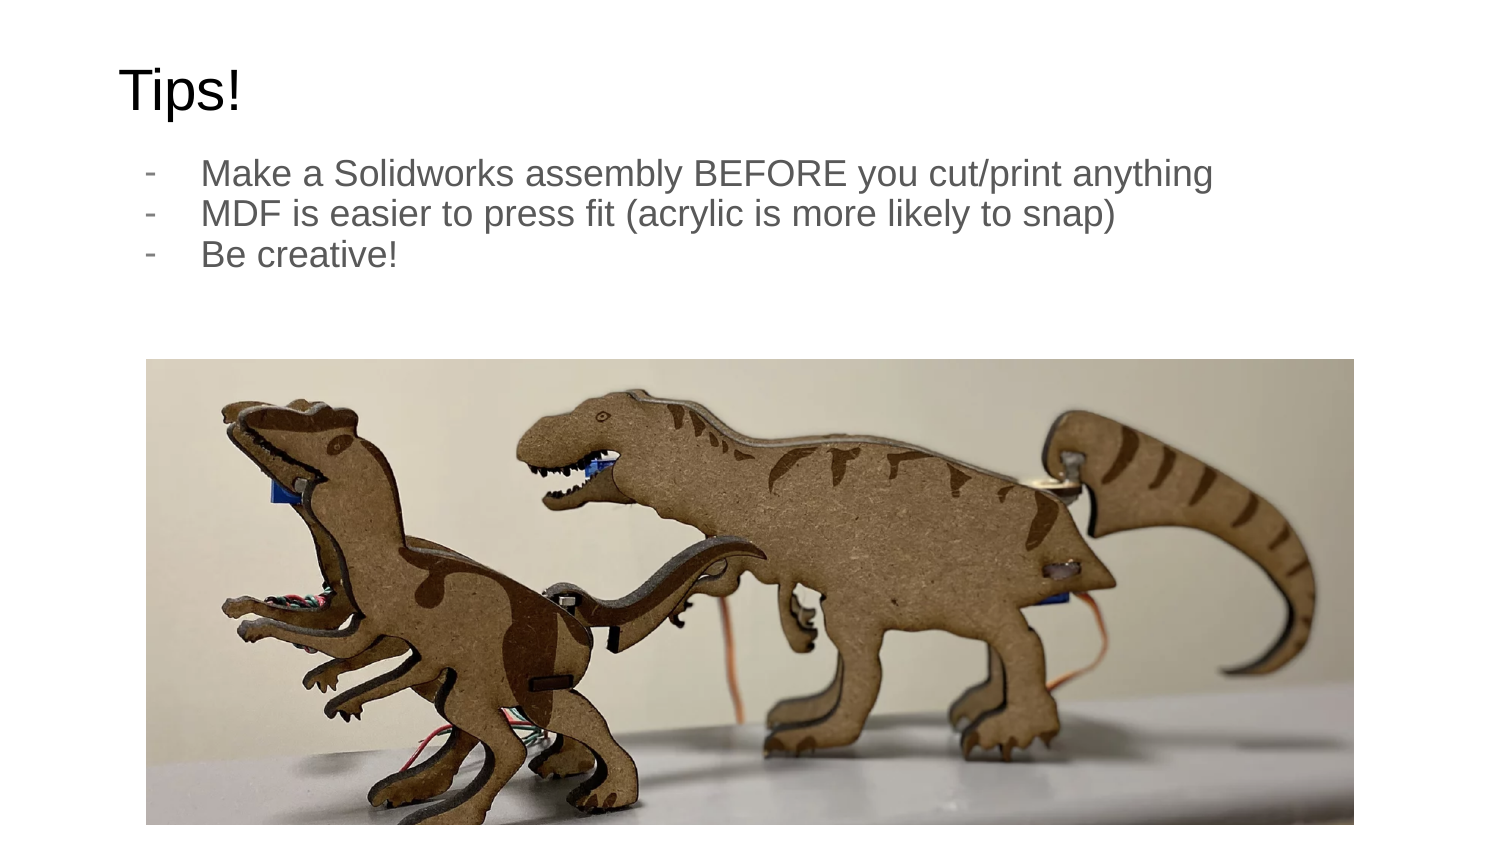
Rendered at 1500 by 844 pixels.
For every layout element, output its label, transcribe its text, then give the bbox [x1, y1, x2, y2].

list Make a Solidworks assembly BEFORE you cut/print anything MDF is easier to press fit (acrylic is more likely to snap) Be creative! [110, 146, 1391, 749]
title Tips! [103, 44, 1397, 139]
picture [146, 359, 1354, 825]
